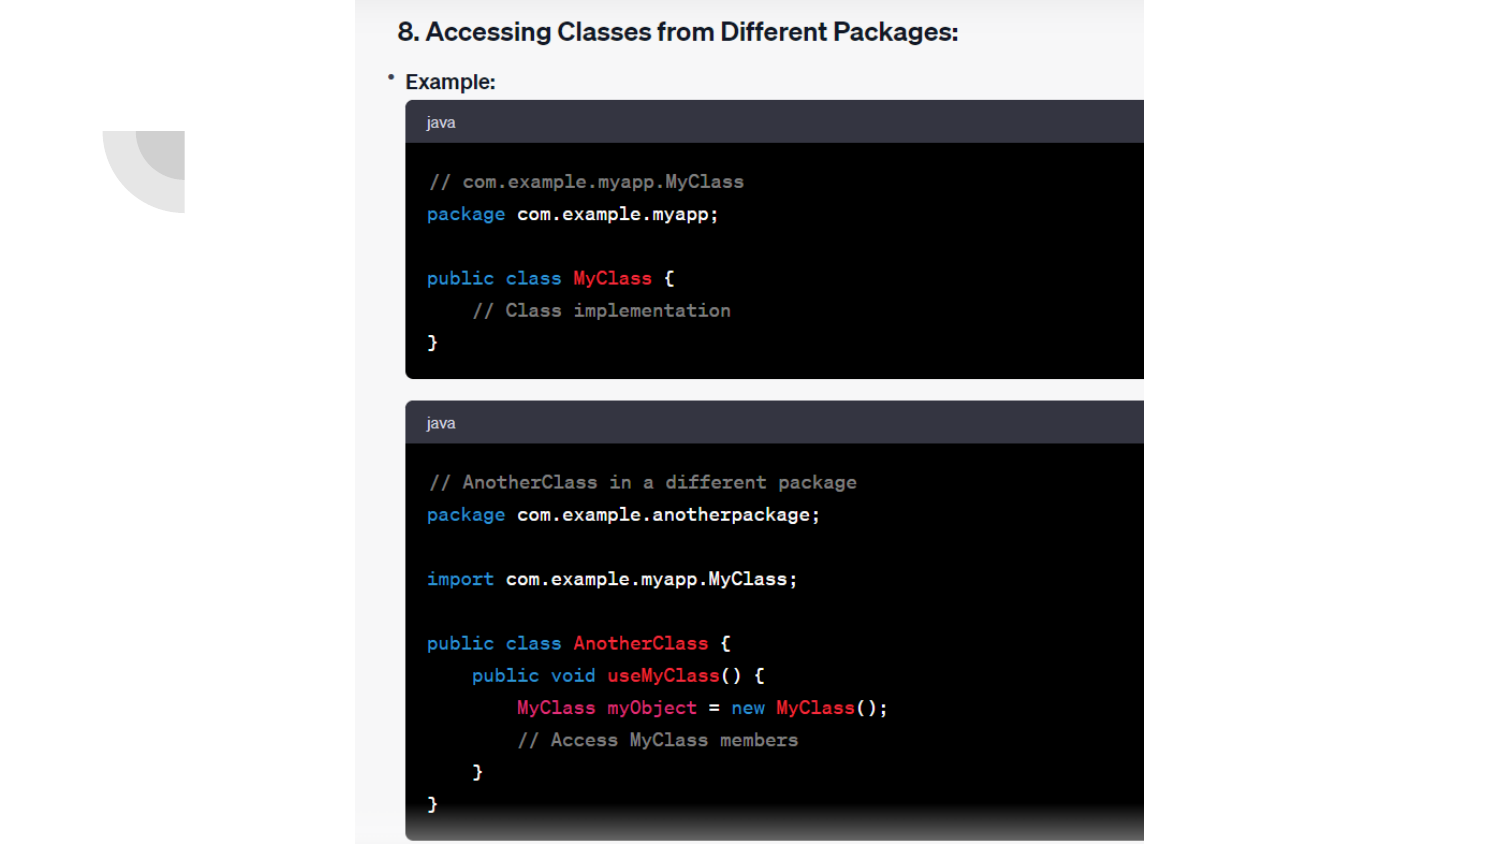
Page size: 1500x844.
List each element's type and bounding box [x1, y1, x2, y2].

picture [355, 0, 1145, 844]
